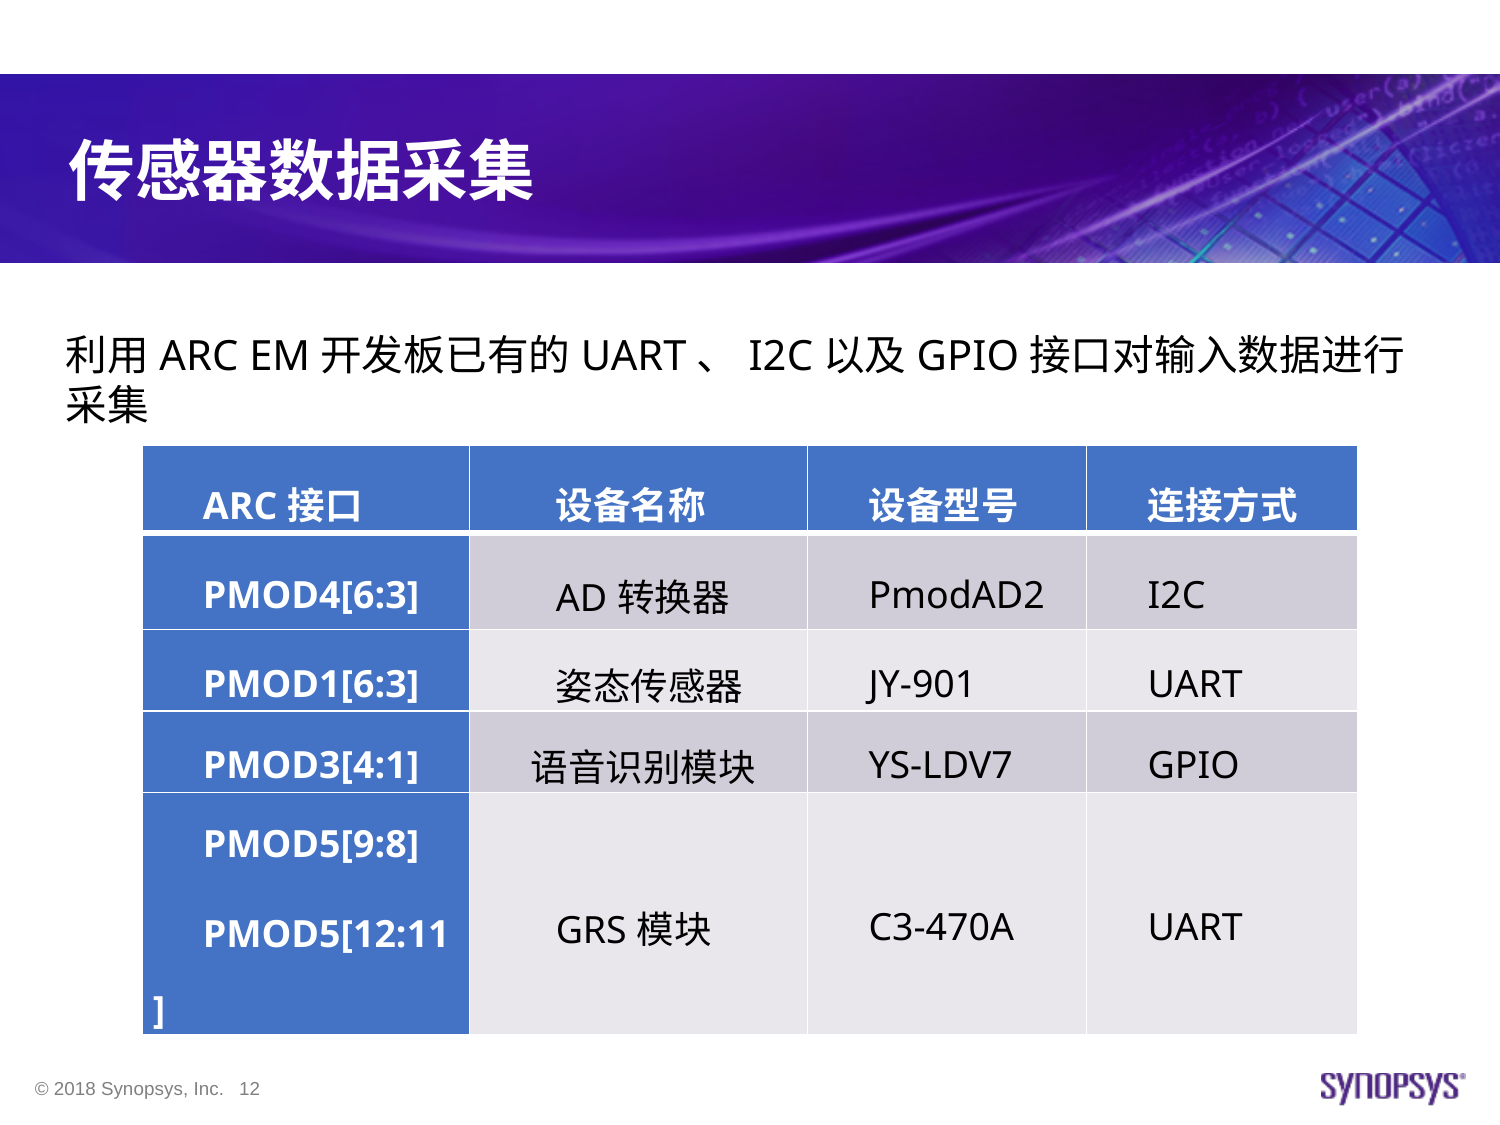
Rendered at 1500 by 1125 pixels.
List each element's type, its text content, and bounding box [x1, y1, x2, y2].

table_cell I2C [1087, 536, 1357, 629]
table_cell YS-LDV7 [808, 712, 1086, 792]
table_cell C3-470A [808, 793, 1086, 1034]
table_cell UART [1087, 630, 1357, 710]
table_cell PMOD5[9:8] PMOD5[12:11] [143, 793, 469, 1034]
picture [1321, 1073, 1466, 1107]
text_box 利用ARC EM开发板已有的UART、I2C以及GPIO接口对输入数据进行采集 [51, 321, 1426, 436]
table_cell GRS模块 [470, 793, 807, 1034]
table_cell JY-901 [808, 630, 1086, 710]
table_header ARC接口 [143, 446, 469, 530]
title 传感器数据采集 [53, 75, 1479, 263]
table_header 连接方式 [1087, 446, 1357, 530]
table_cell PMOD4[6:3] [143, 536, 469, 629]
table_cell GPIO [1087, 712, 1357, 792]
table_header 设备名称 [470, 446, 807, 530]
table_cell 语音识别模块 [470, 712, 807, 792]
table_cell UART [1087, 793, 1357, 1034]
table_cell 姿态传感器 [470, 630, 807, 710]
picture [0, 74, 1500, 263]
table_cell PMOD1[6:3] [143, 630, 469, 710]
table_cell AD转换器 [470, 536, 807, 629]
table_cell PMOD3[4:1] [143, 712, 469, 792]
table_header 设备型号 [808, 446, 1086, 530]
table_cell PmodAD2 [808, 536, 1086, 629]
